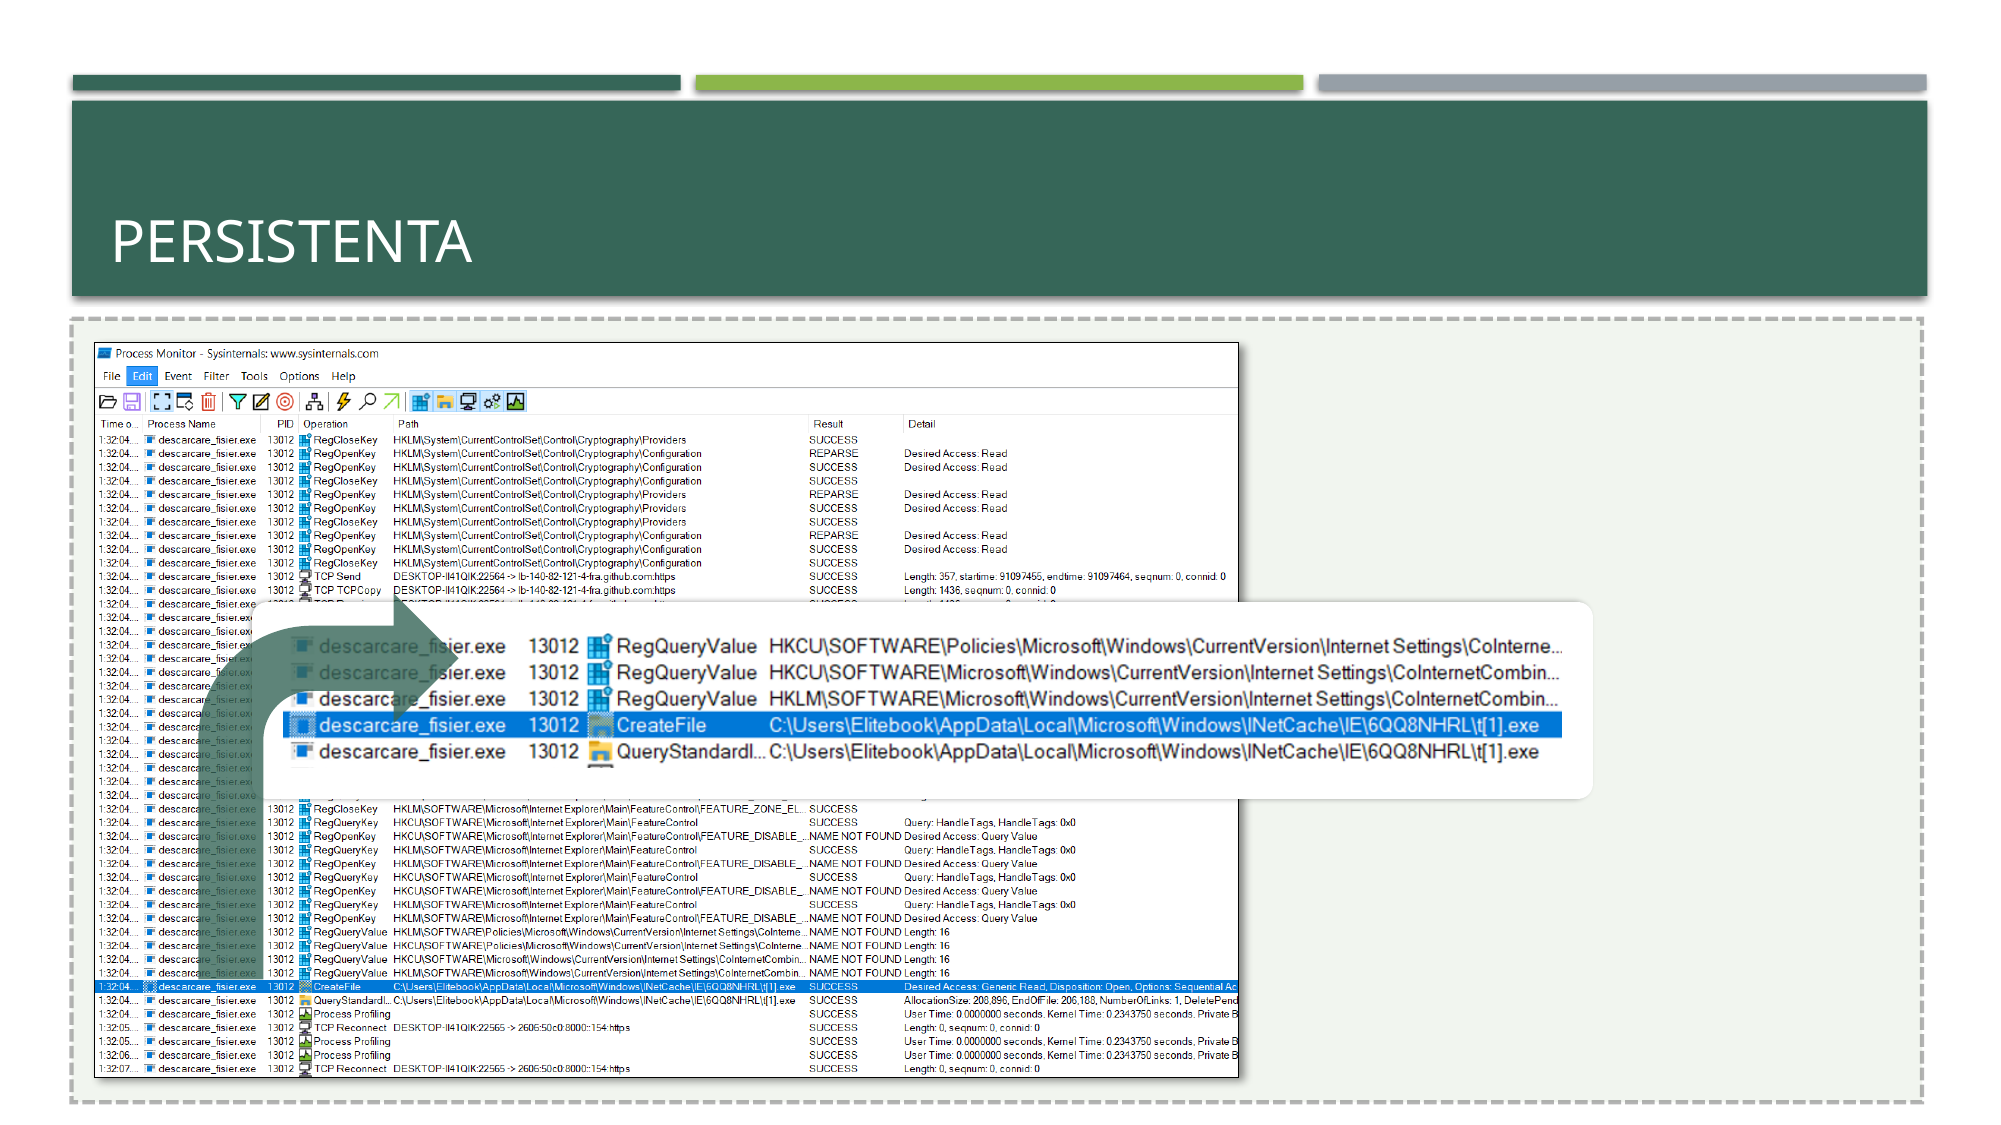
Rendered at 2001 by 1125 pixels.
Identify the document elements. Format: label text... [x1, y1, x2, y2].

picture [94, 342, 1563, 1078]
title persistenta [95, 115, 1905, 282]
text_box [71, 318, 1923, 1103]
